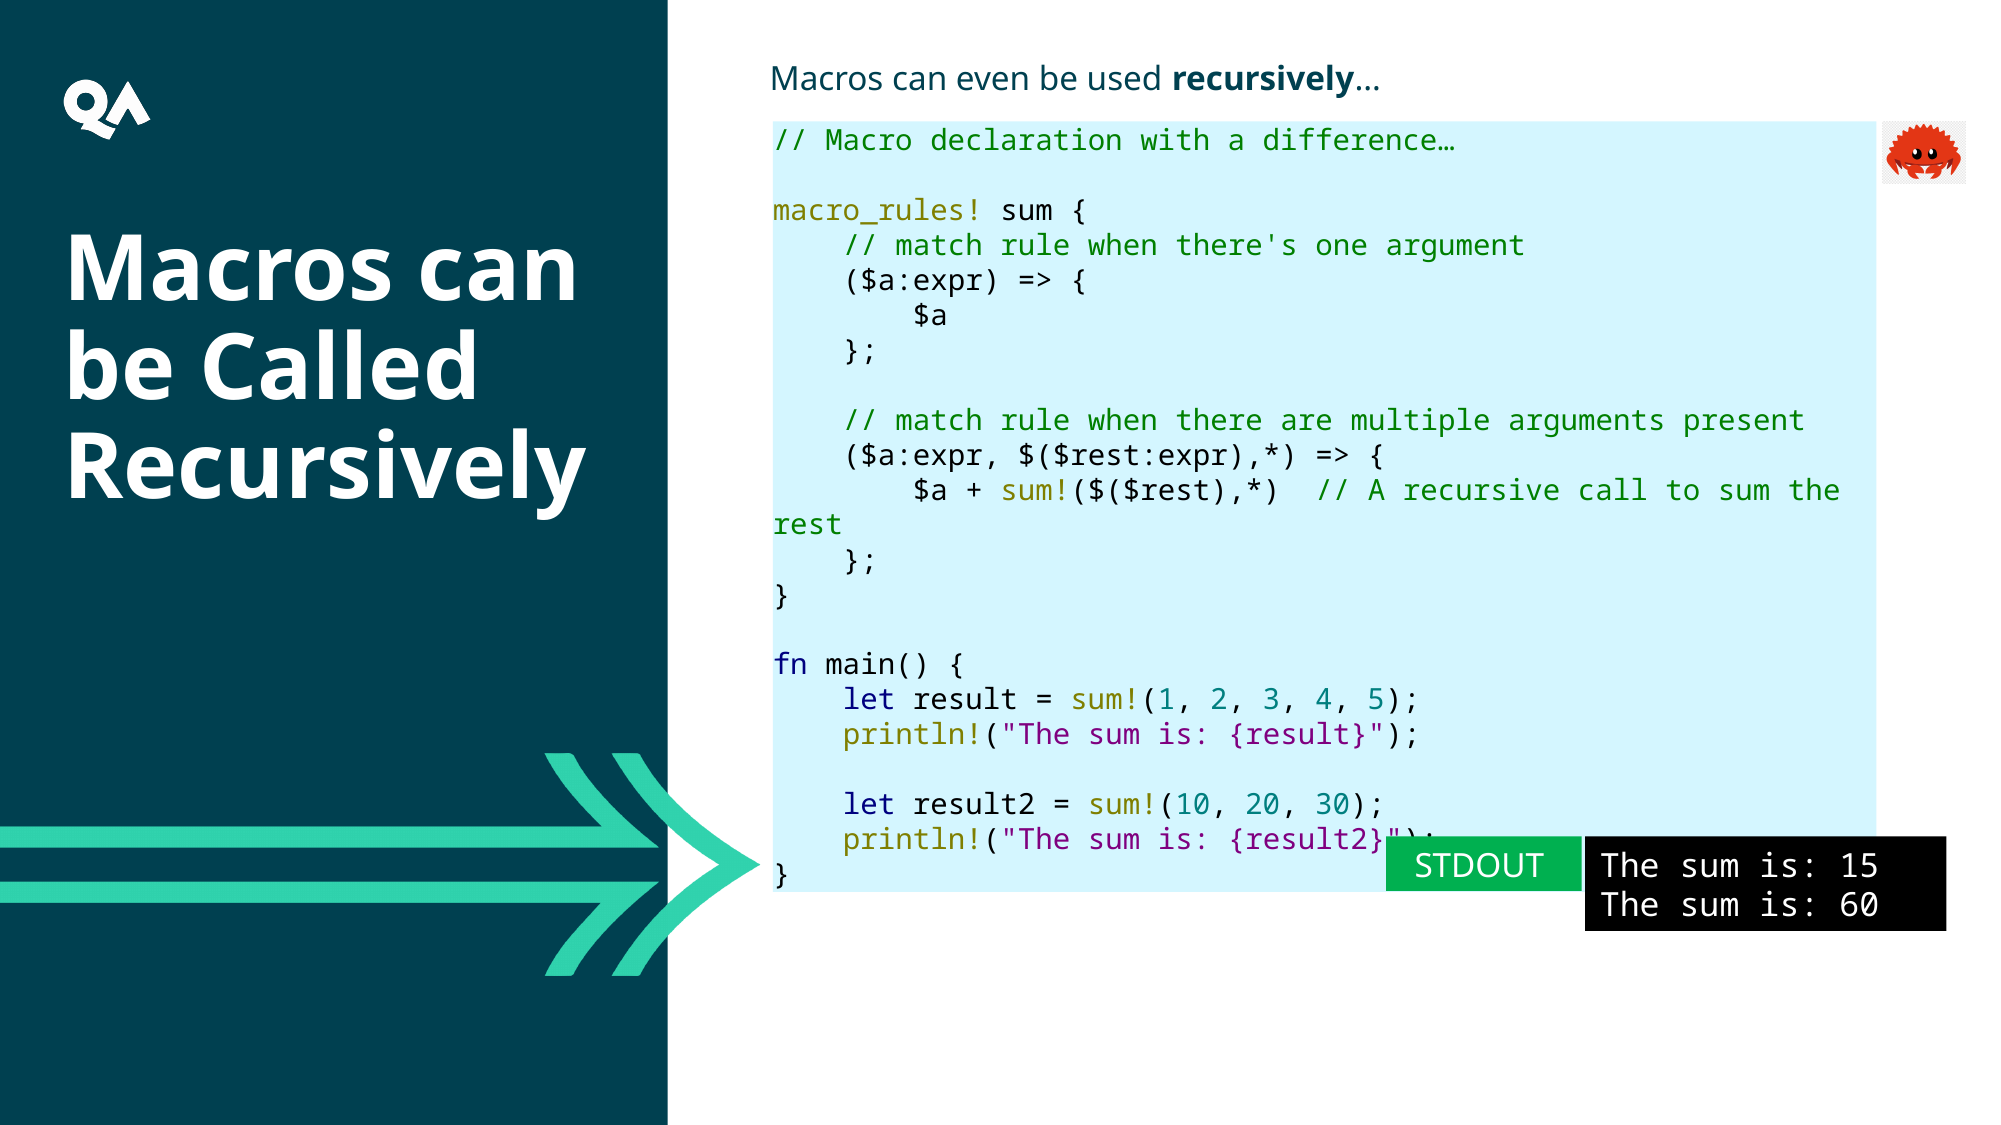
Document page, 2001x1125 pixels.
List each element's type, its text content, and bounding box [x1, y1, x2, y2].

picture [64, 80, 114, 139]
text_box // Macro declaration with a difference… macro_rules! sum { // match rule when there's one argument ($a:expr) => { $a }; // match rule when there are multiple arguments present ($a:expr, $($rest:expr),*) => { $a + sum!($($rest),*) // A recursive call to sum the rest }; } fn main() { let result = sum!(1, 2, 3, 4, 5); println!("The sum is: {result}"); let result2 = sum!(10, 20, 30); println!("The sum is: {result2}"); } [772, 121, 1877, 892]
picture [0, 882, 657, 975]
picture [1882, 121, 1966, 184]
list Macros can be Called Recursively [63, 221, 628, 673]
picture [0, 754, 657, 847]
picture [107, 83, 149, 124]
list Macros can even be used recursively… [769, 56, 1921, 729]
picture [613, 727, 775, 995]
text_box The sum is: 15 The sum is: 60 [1585, 836, 1947, 931]
text_box STDOUT [1386, 836, 1582, 891]
